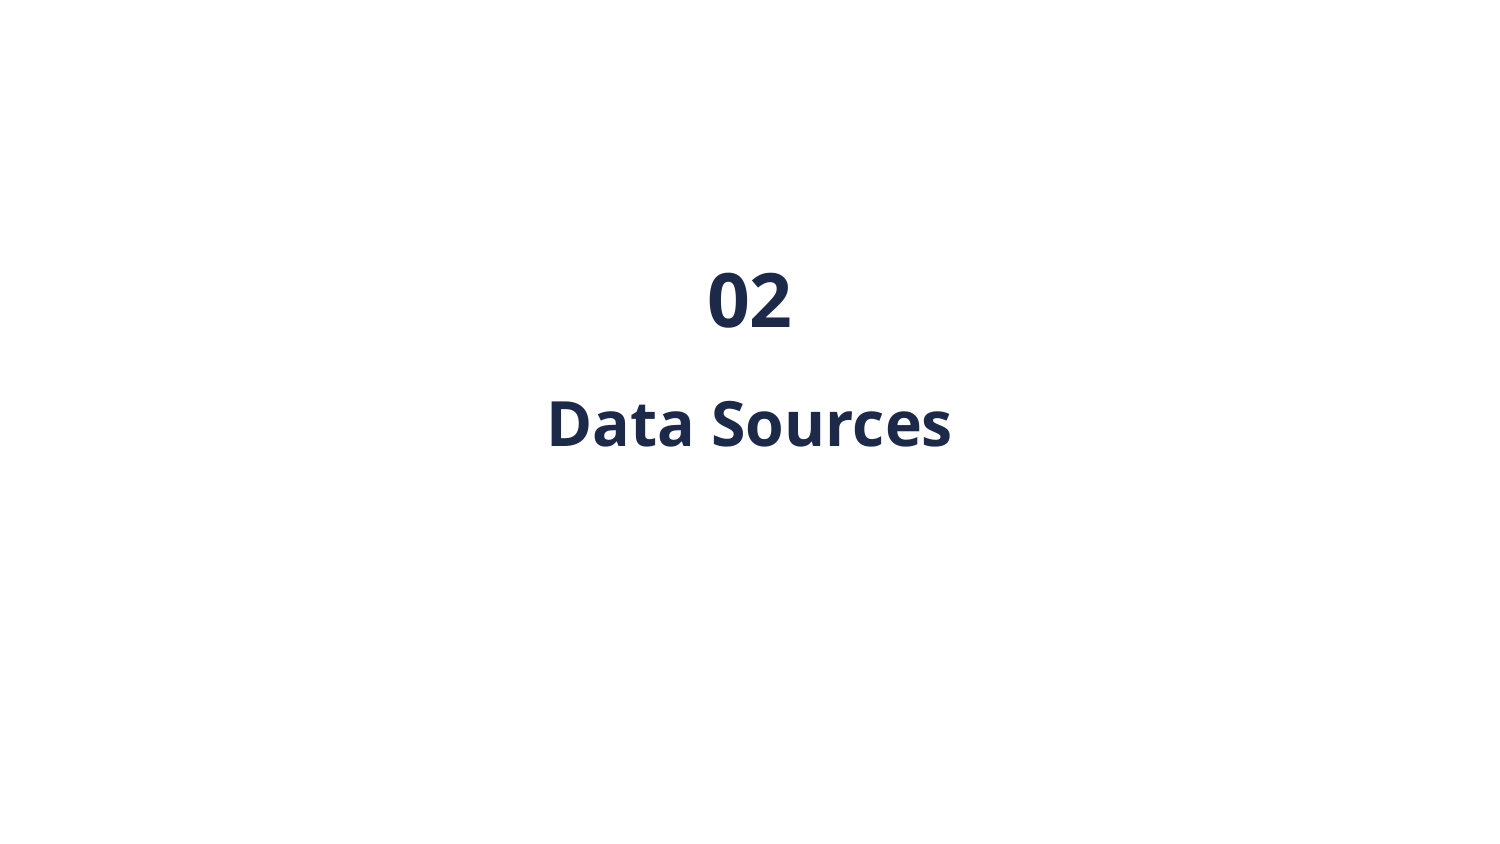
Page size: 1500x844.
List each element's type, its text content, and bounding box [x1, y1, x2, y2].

text_box 02 [319, 175, 1181, 419]
title Data Sources [352, 419, 1147, 507]
